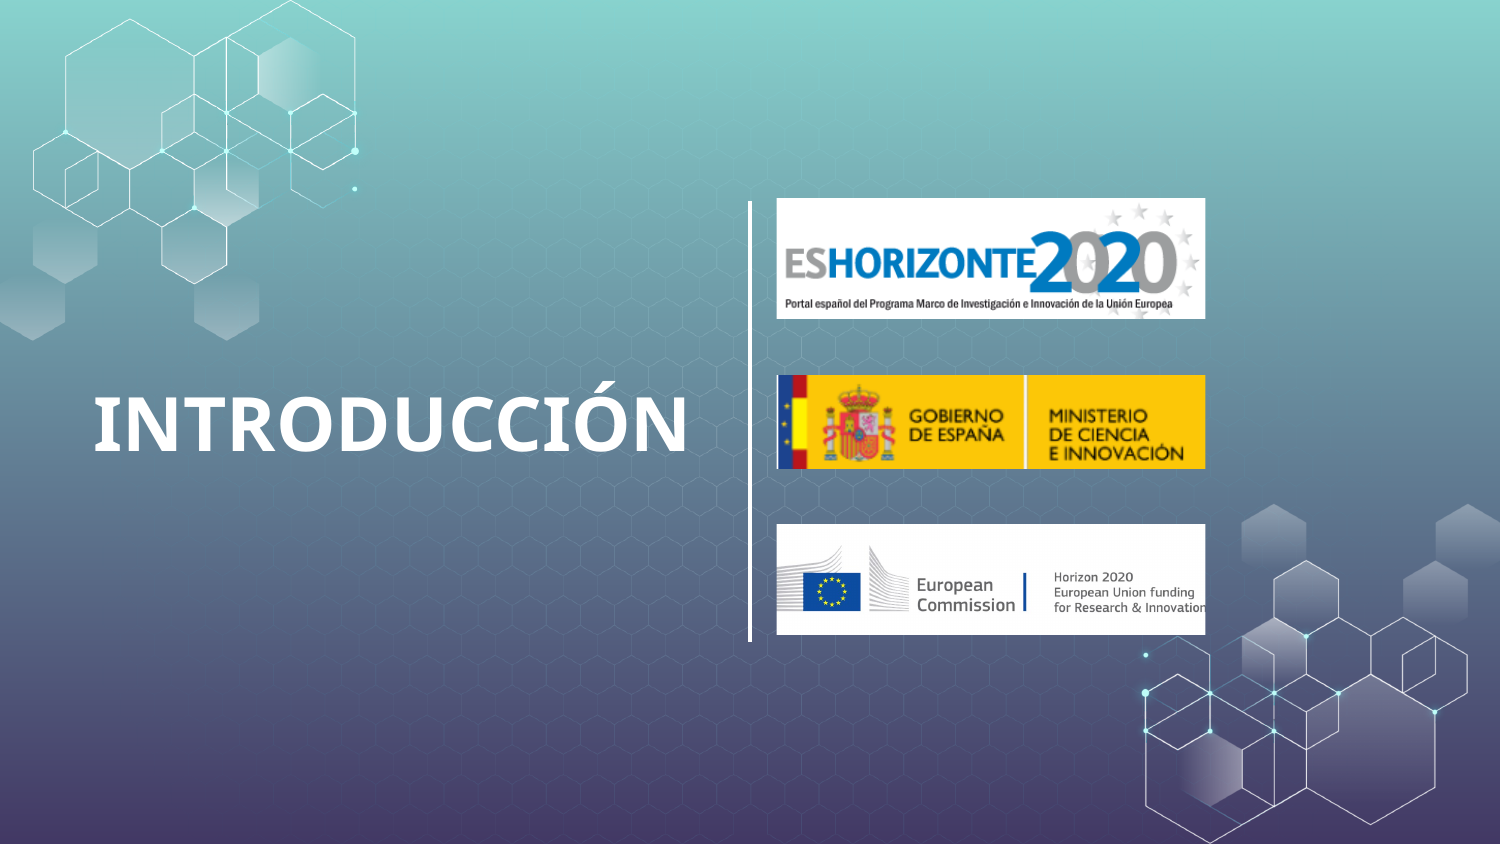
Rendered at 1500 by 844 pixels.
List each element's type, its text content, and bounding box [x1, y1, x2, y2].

title INTRODUCCIÓN [58, 366, 708, 477]
picture [0, 0, 1500, 844]
